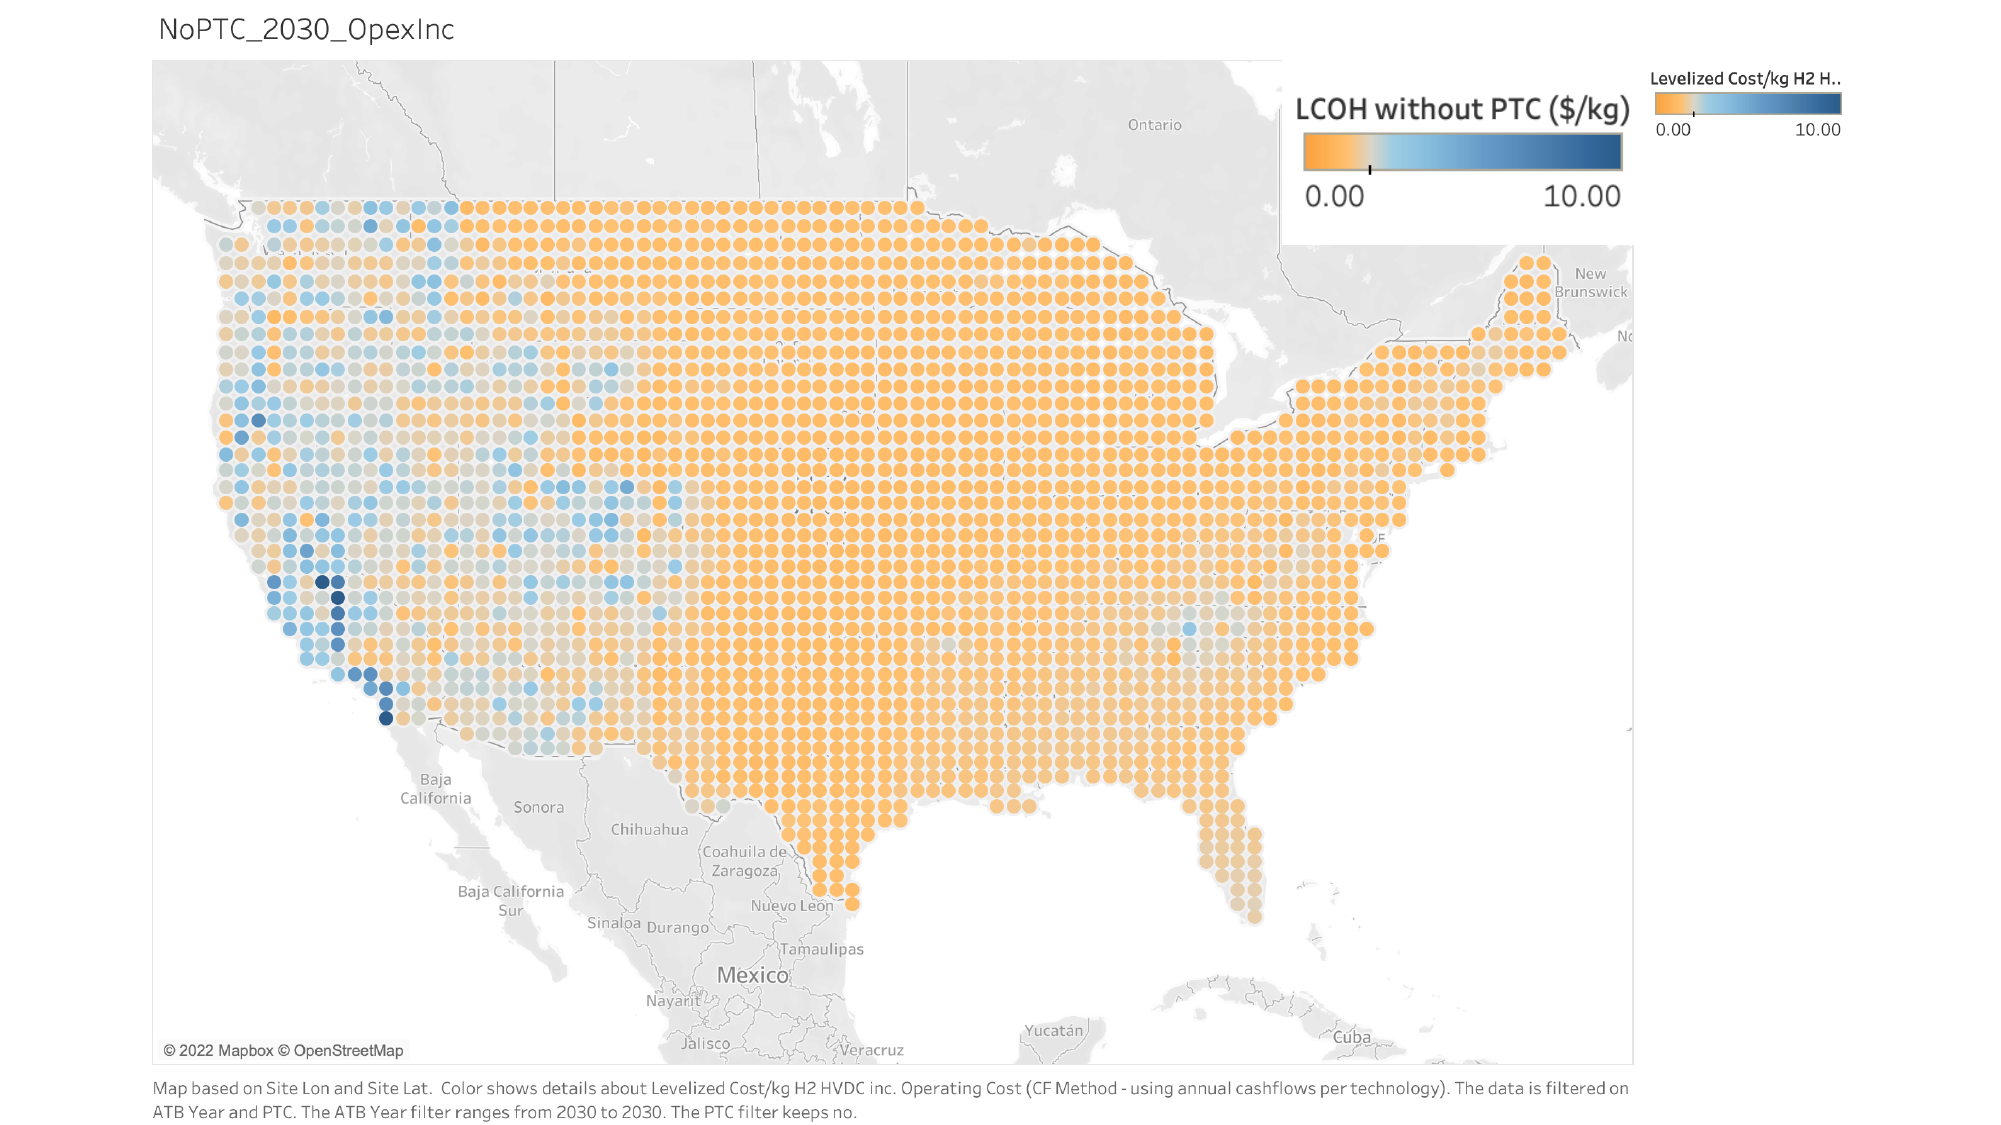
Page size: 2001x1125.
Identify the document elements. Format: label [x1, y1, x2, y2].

picture [151, 0, 1848, 1125]
